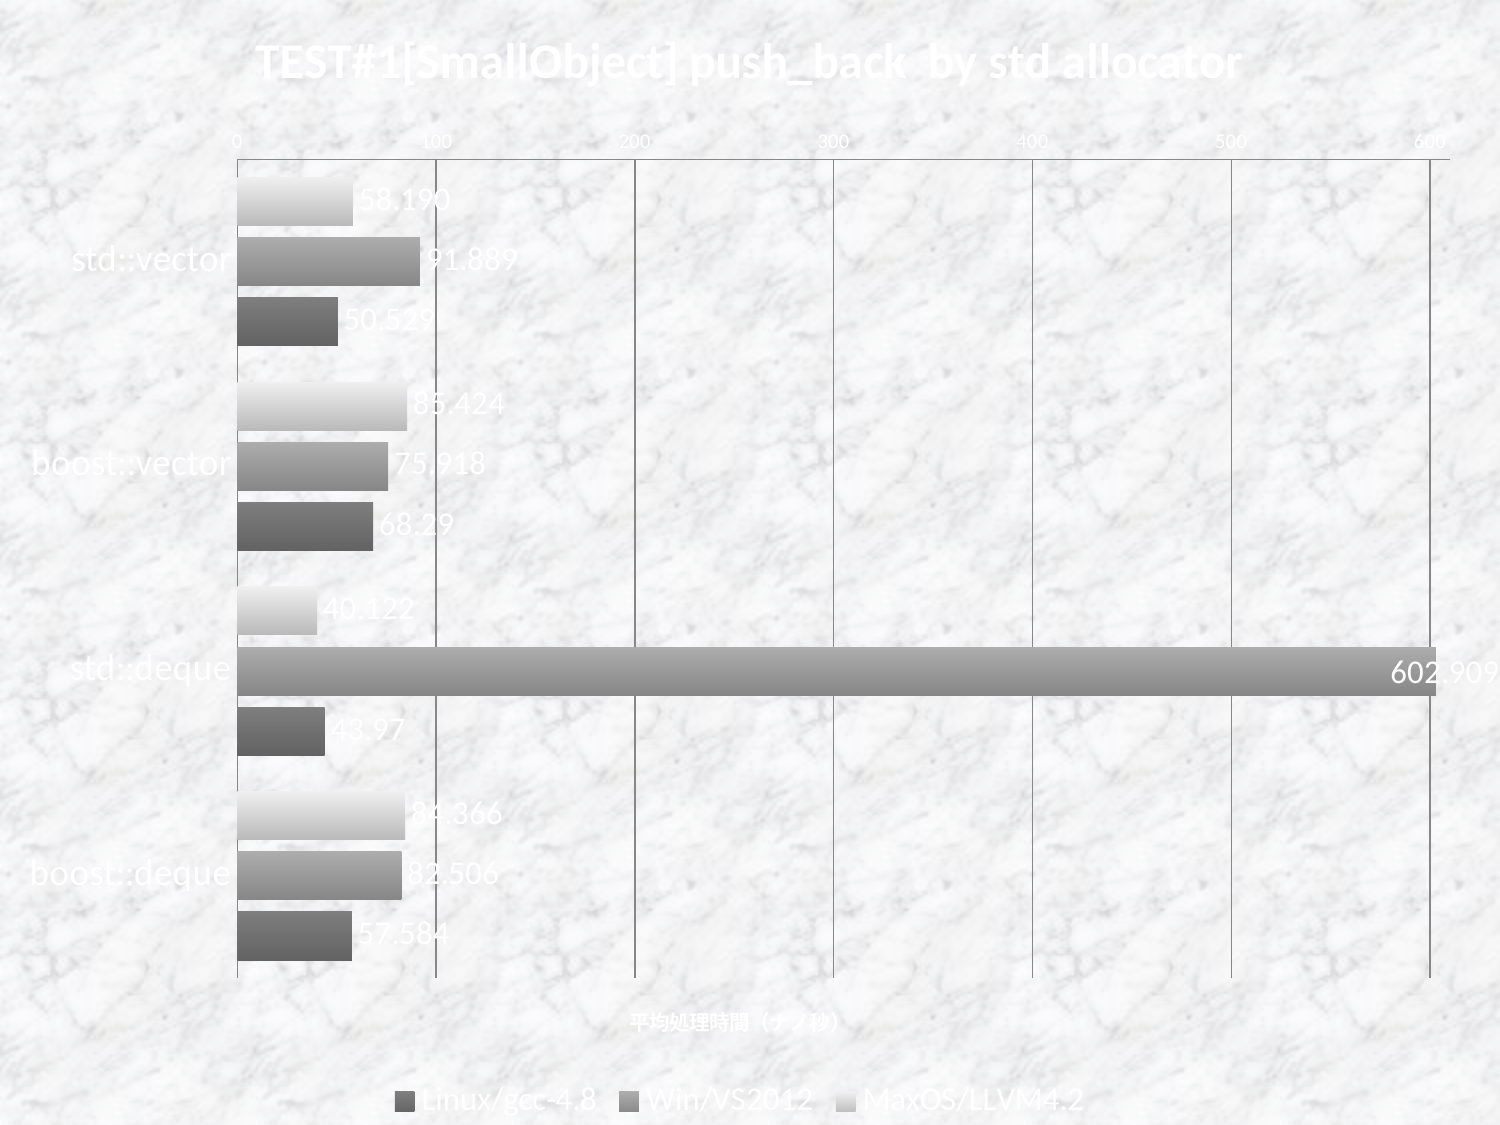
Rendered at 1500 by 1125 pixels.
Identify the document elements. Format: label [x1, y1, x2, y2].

chart [0, 0, 1500, 1125]
